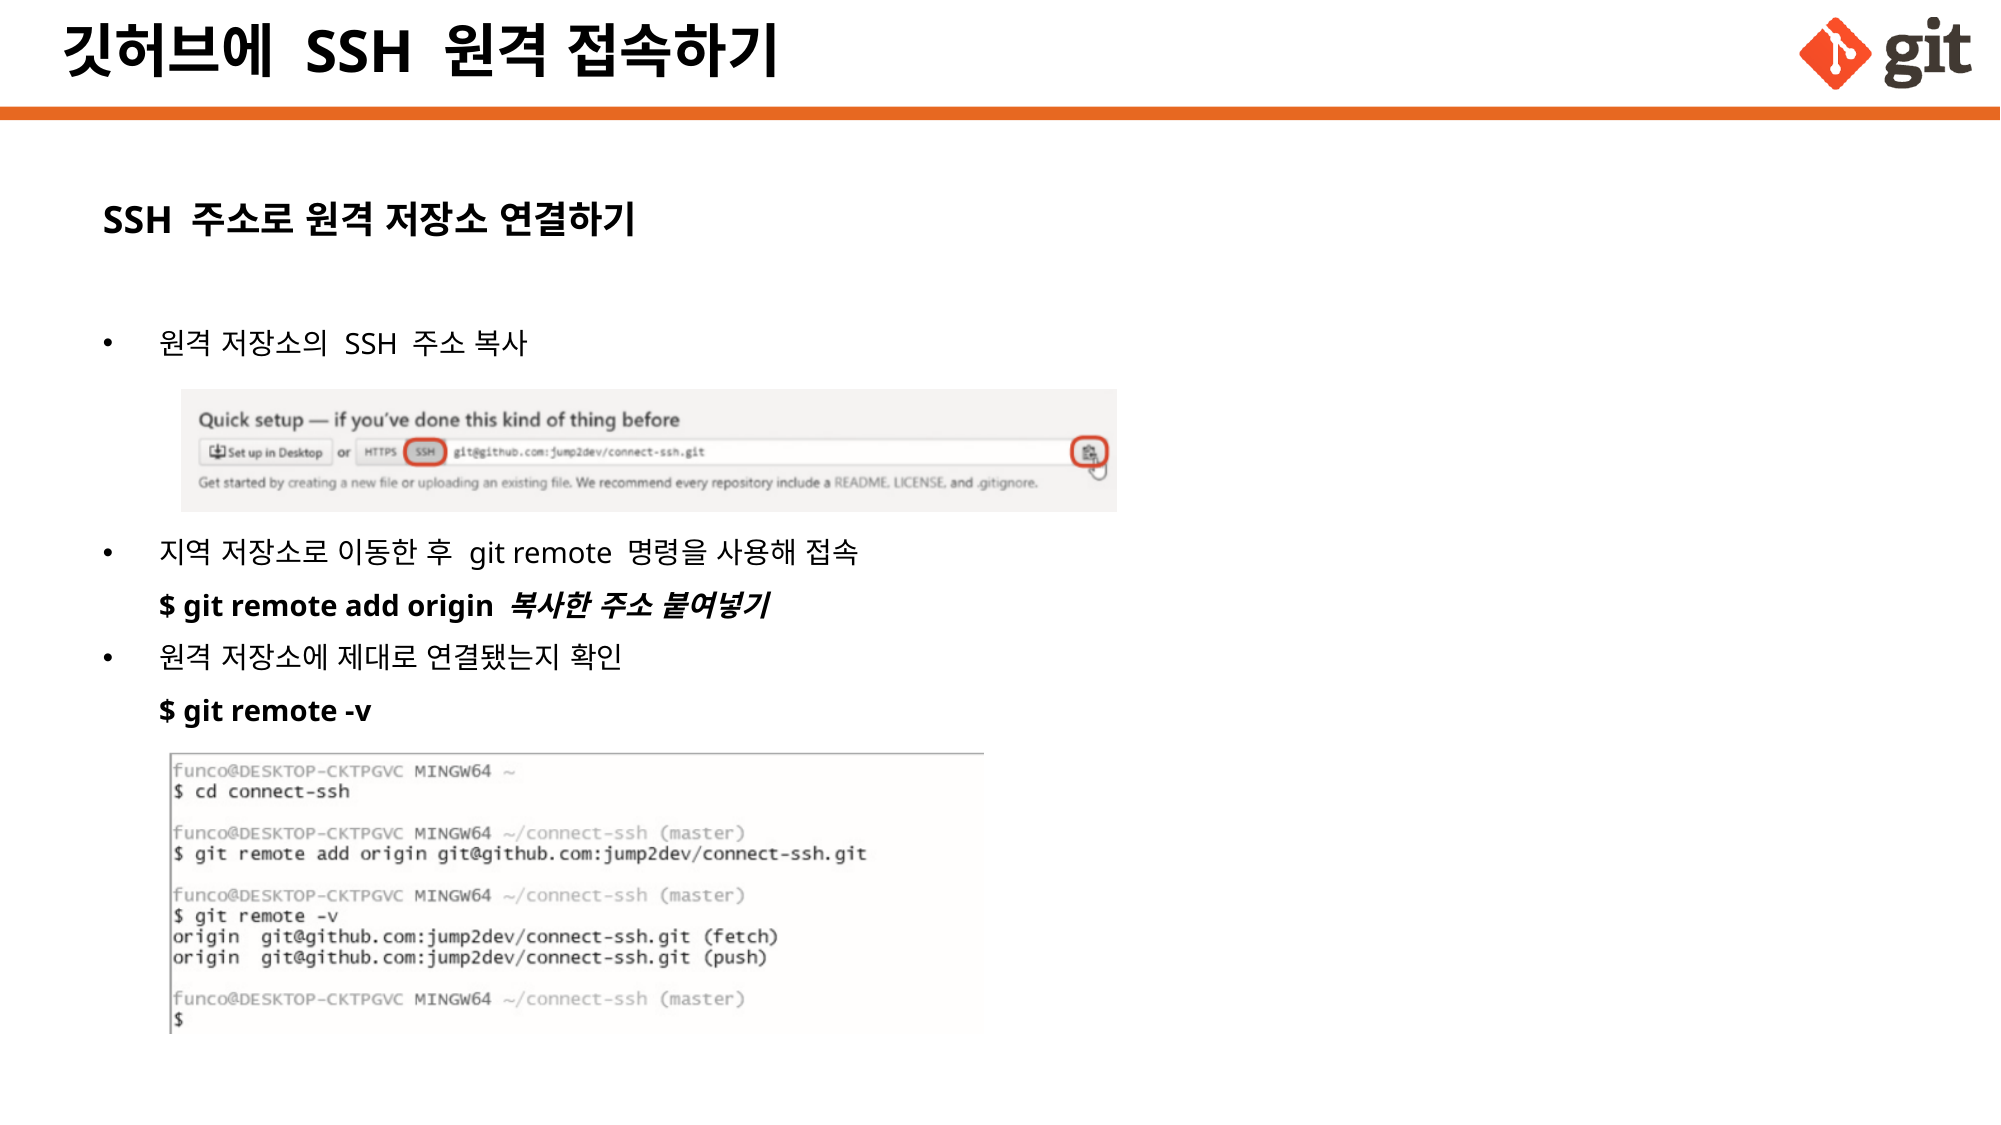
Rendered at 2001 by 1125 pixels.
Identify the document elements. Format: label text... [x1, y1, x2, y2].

title 깃허브에 SSH 원격 접속하기 [46, 8, 1772, 99]
text_box SSH 주소로 원격 저장소 연결하기 [88, 188, 825, 249]
picture [181, 389, 1117, 512]
text_box 원격 저장소의 SSH 주소 복사 지역 저장소로 이동한 후 git remote 명령을 사용해 접속 $ git remote add origin 복사한 주소 붙여넣기 원격 저장소에 제대로 연결됐는지 확인 $ git remote -v [88, 300, 1575, 945]
picture [1799, 17, 1972, 90]
picture [143, 739, 984, 1034]
